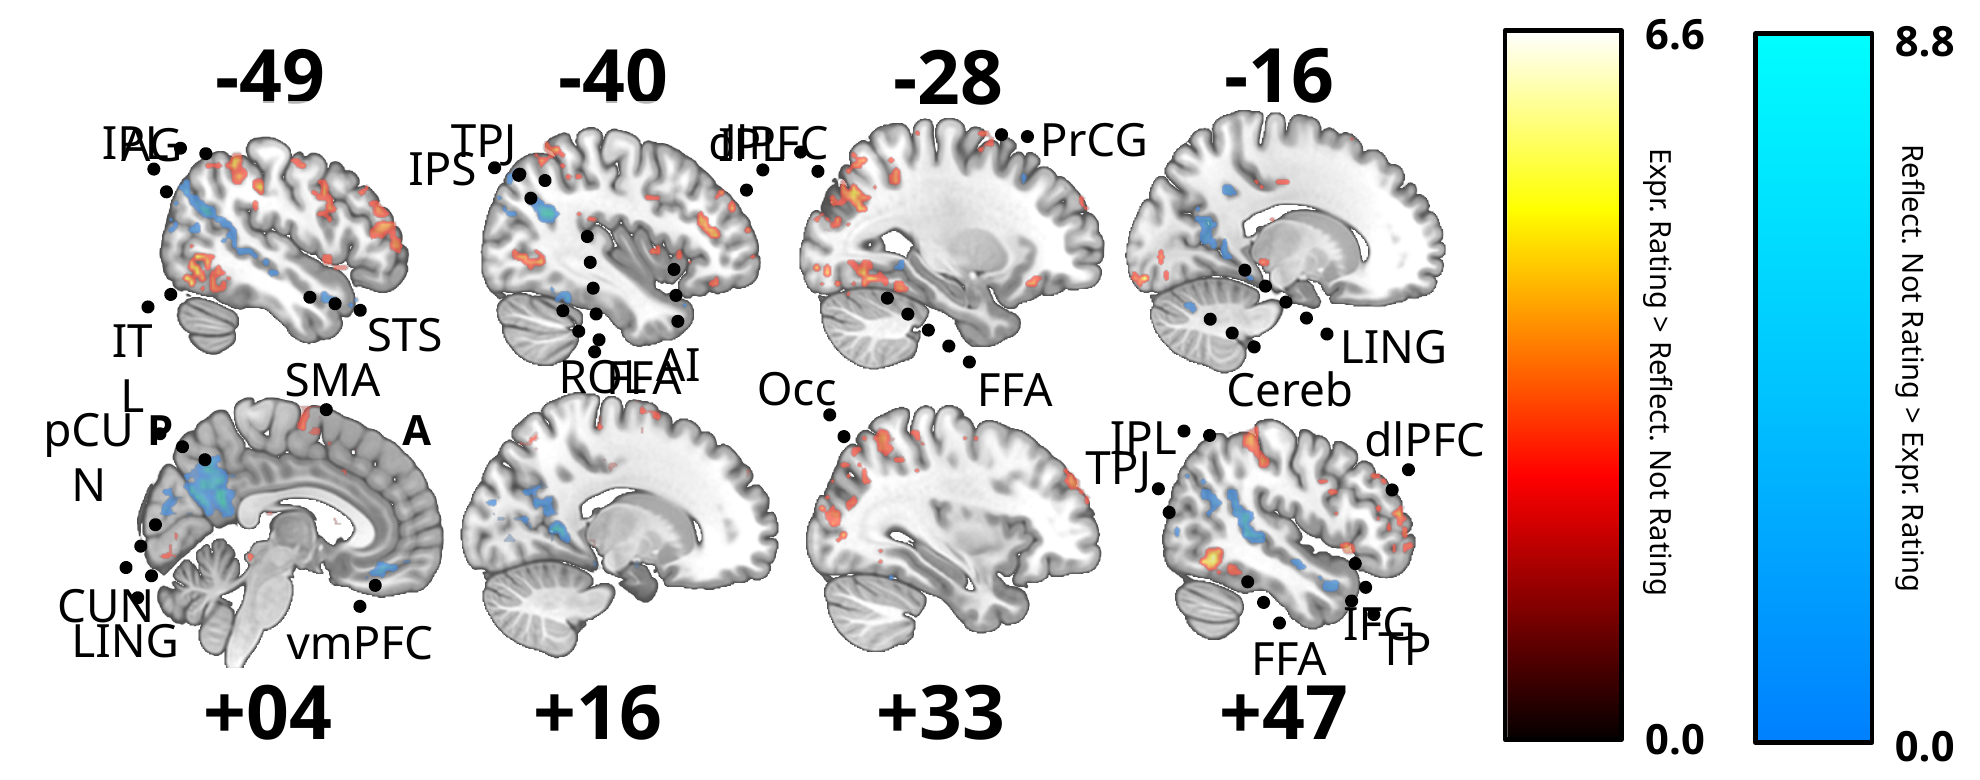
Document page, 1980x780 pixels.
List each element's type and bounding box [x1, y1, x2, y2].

text_box [0, 0, 1970, 779]
